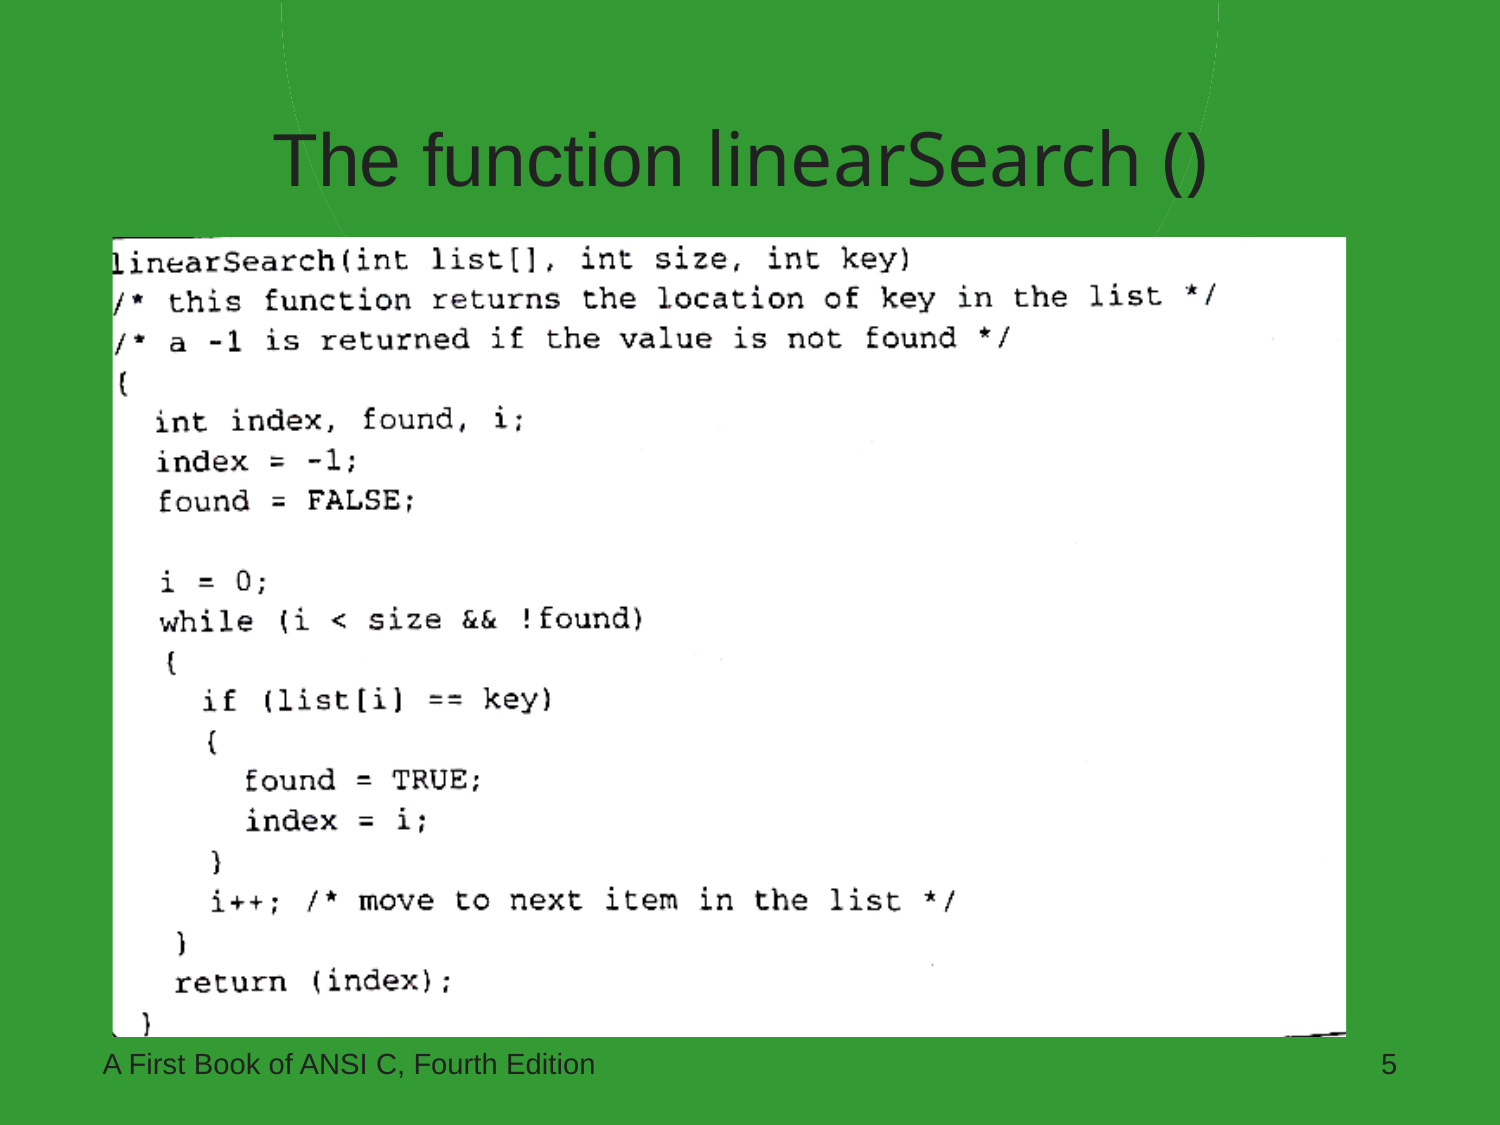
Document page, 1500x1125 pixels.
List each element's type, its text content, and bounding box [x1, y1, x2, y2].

picture [112, 235, 1347, 1037]
slide_number 5 [1074, 1037, 1413, 1101]
title The function linearSearch () [87, 62, 1413, 250]
footer A First Book of ANSI C, Fourth Edition [87, 1037, 1051, 1101]
